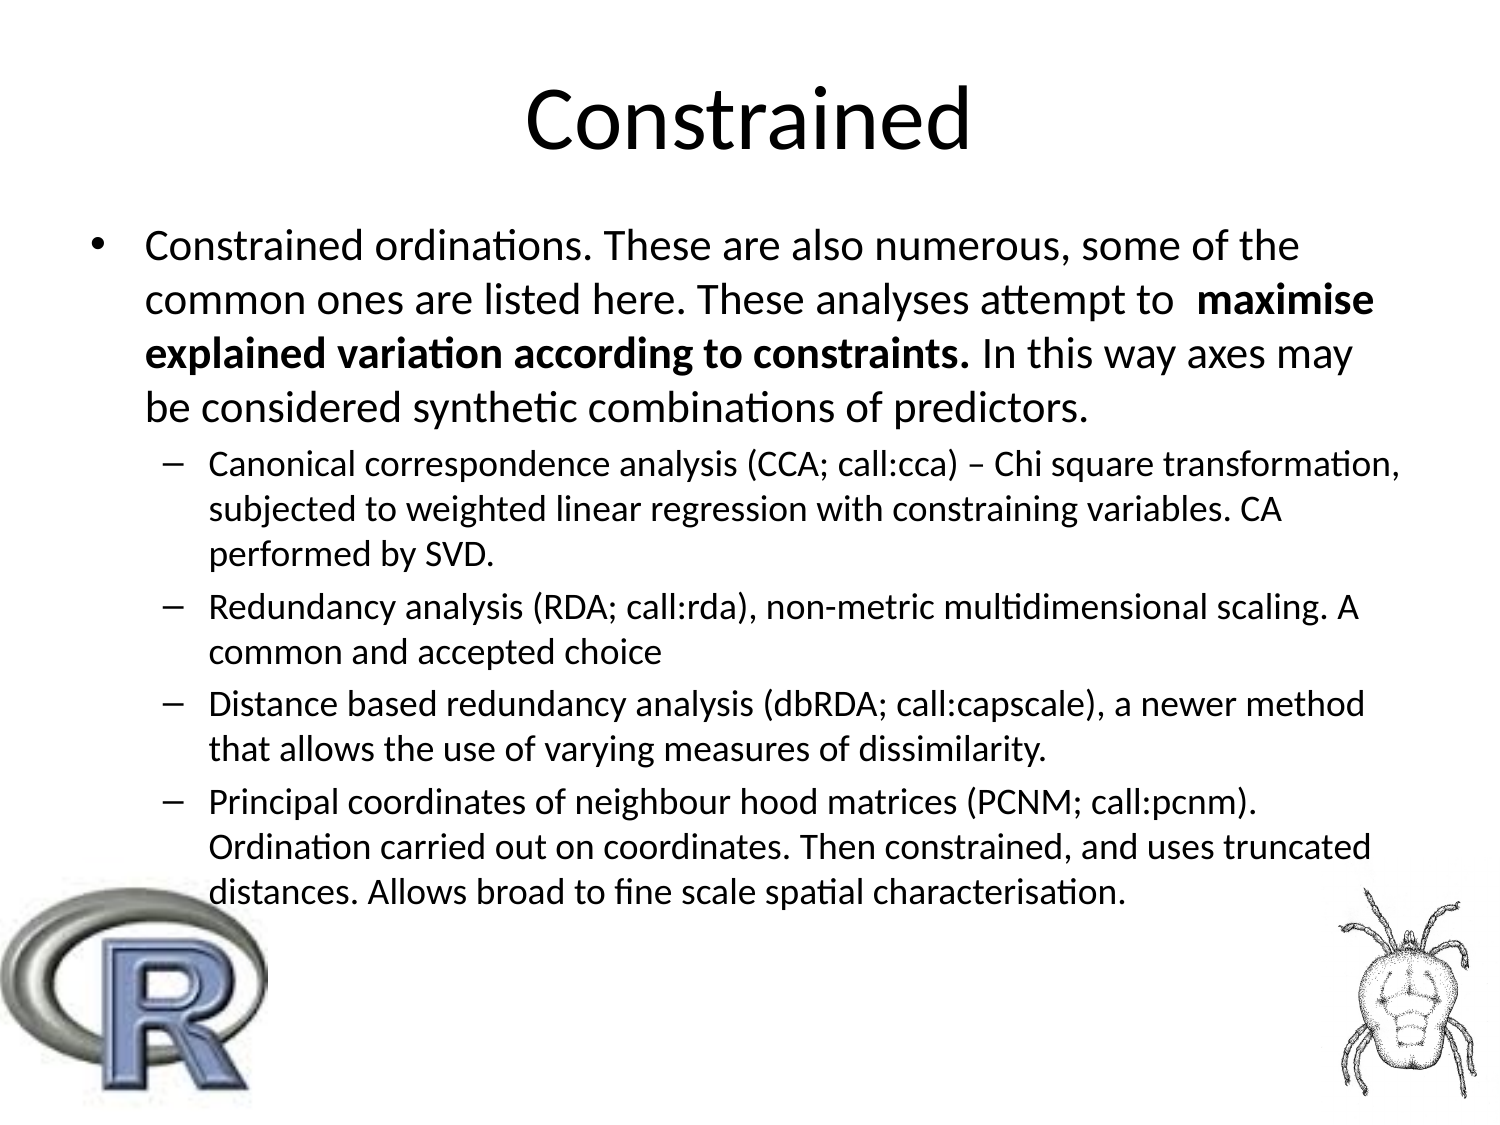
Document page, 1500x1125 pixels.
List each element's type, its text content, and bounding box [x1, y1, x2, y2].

list Constrained ordinations. These are also numerous, some of the common ones are listed here. These analyses attempt to maximise explained variation according to constraints. In this way axes may be considered synthetic combinations of predictors. Canonical correspondence analysis (CCA; call:cca) – Chi square transformation, subjected to weighted linear regression with constraining variables. CA performed by SVD. Redundancy analysis (RDA; call:rda), non-metric multidimensional scaling. A common and accepted choice Distance based redundancy analysis (dbRDA; call:capscale), a newer method that allows the use of varying measures of dissimilarity. Principal coordinates of neighbour hood matrices (PCNM; call:pcnm). Ordination carried out on coordinates. Then constrained, and uses truncated distances. Allows broad to fine scale spatial characterisation. [75, 208, 1425, 934]
picture [1320, 857, 1500, 1125]
title Constrained [75, 19, 1425, 207]
picture [0, 857, 268, 1125]
